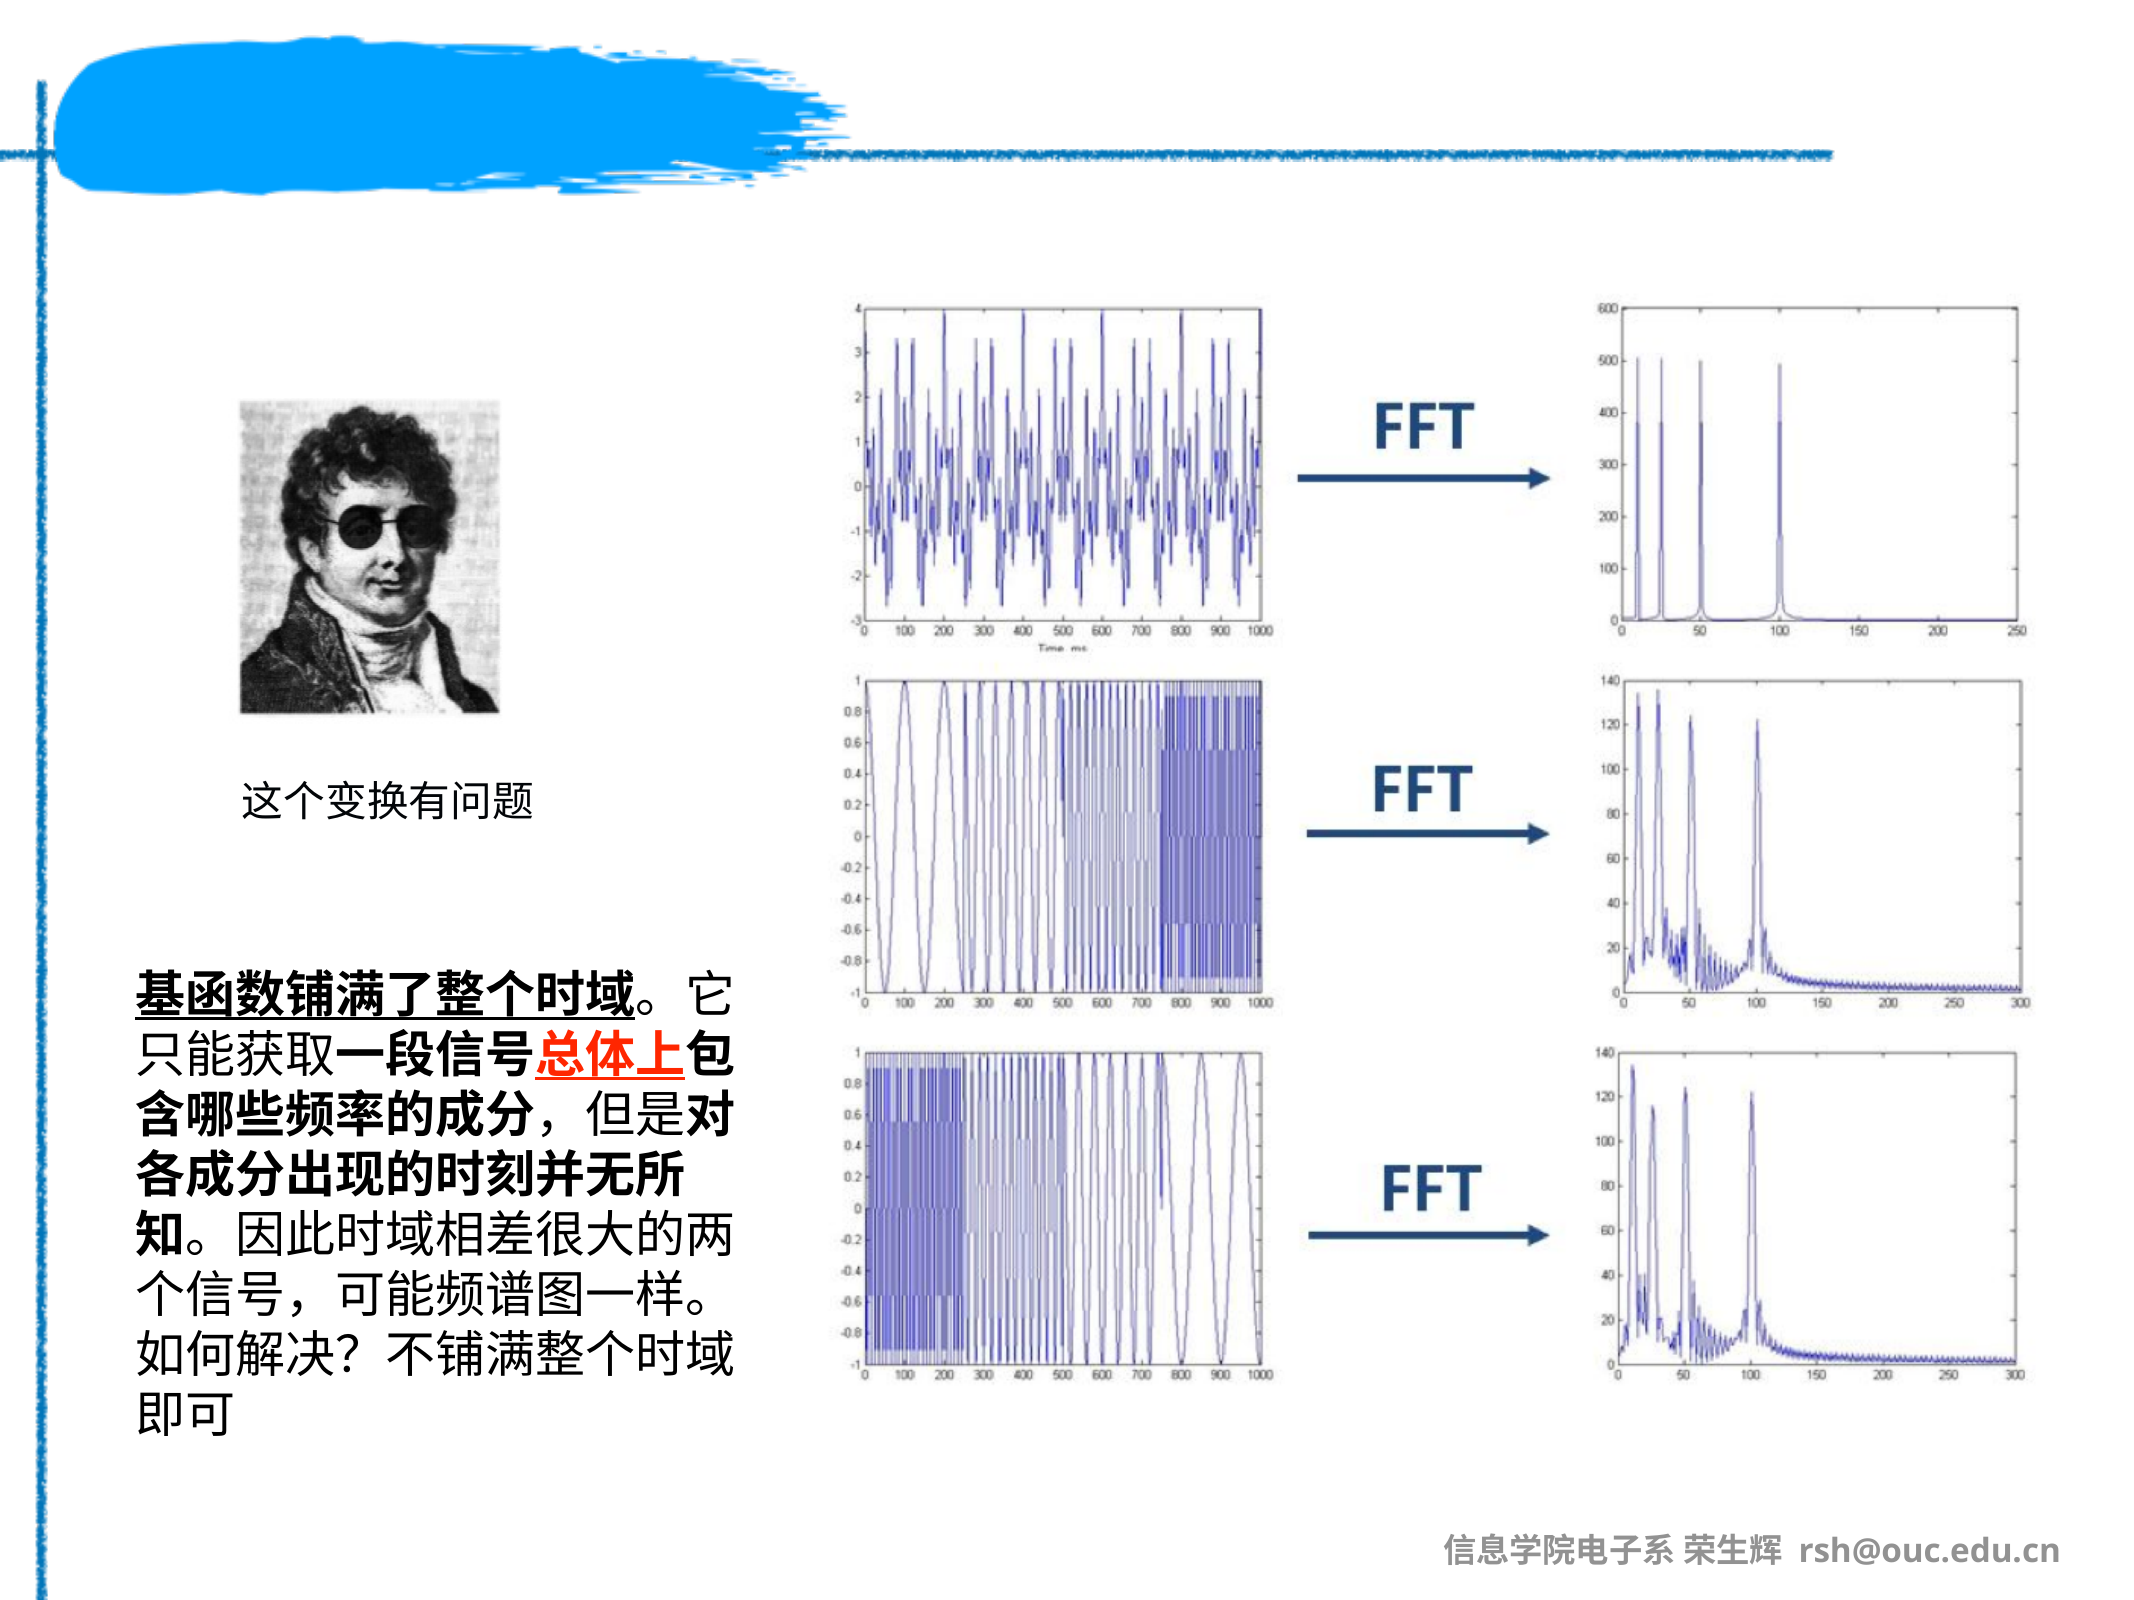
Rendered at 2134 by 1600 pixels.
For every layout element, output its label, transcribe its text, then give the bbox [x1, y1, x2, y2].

picture [823, 285, 2058, 1403]
picture [187, 376, 537, 731]
picture [0, 32, 1841, 1600]
text_box 基函数铺满了整个时域。它只能获取一段信号总体上包含哪些频率的成分，但是对各成分出现的时刻并无所知。因此时域相差很大的两个信号，可能频谱图一样。 如何解决？不铺满整个时域即可 [127, 954, 745, 1451]
text_box 这个变换有问题 [101, 766, 676, 834]
